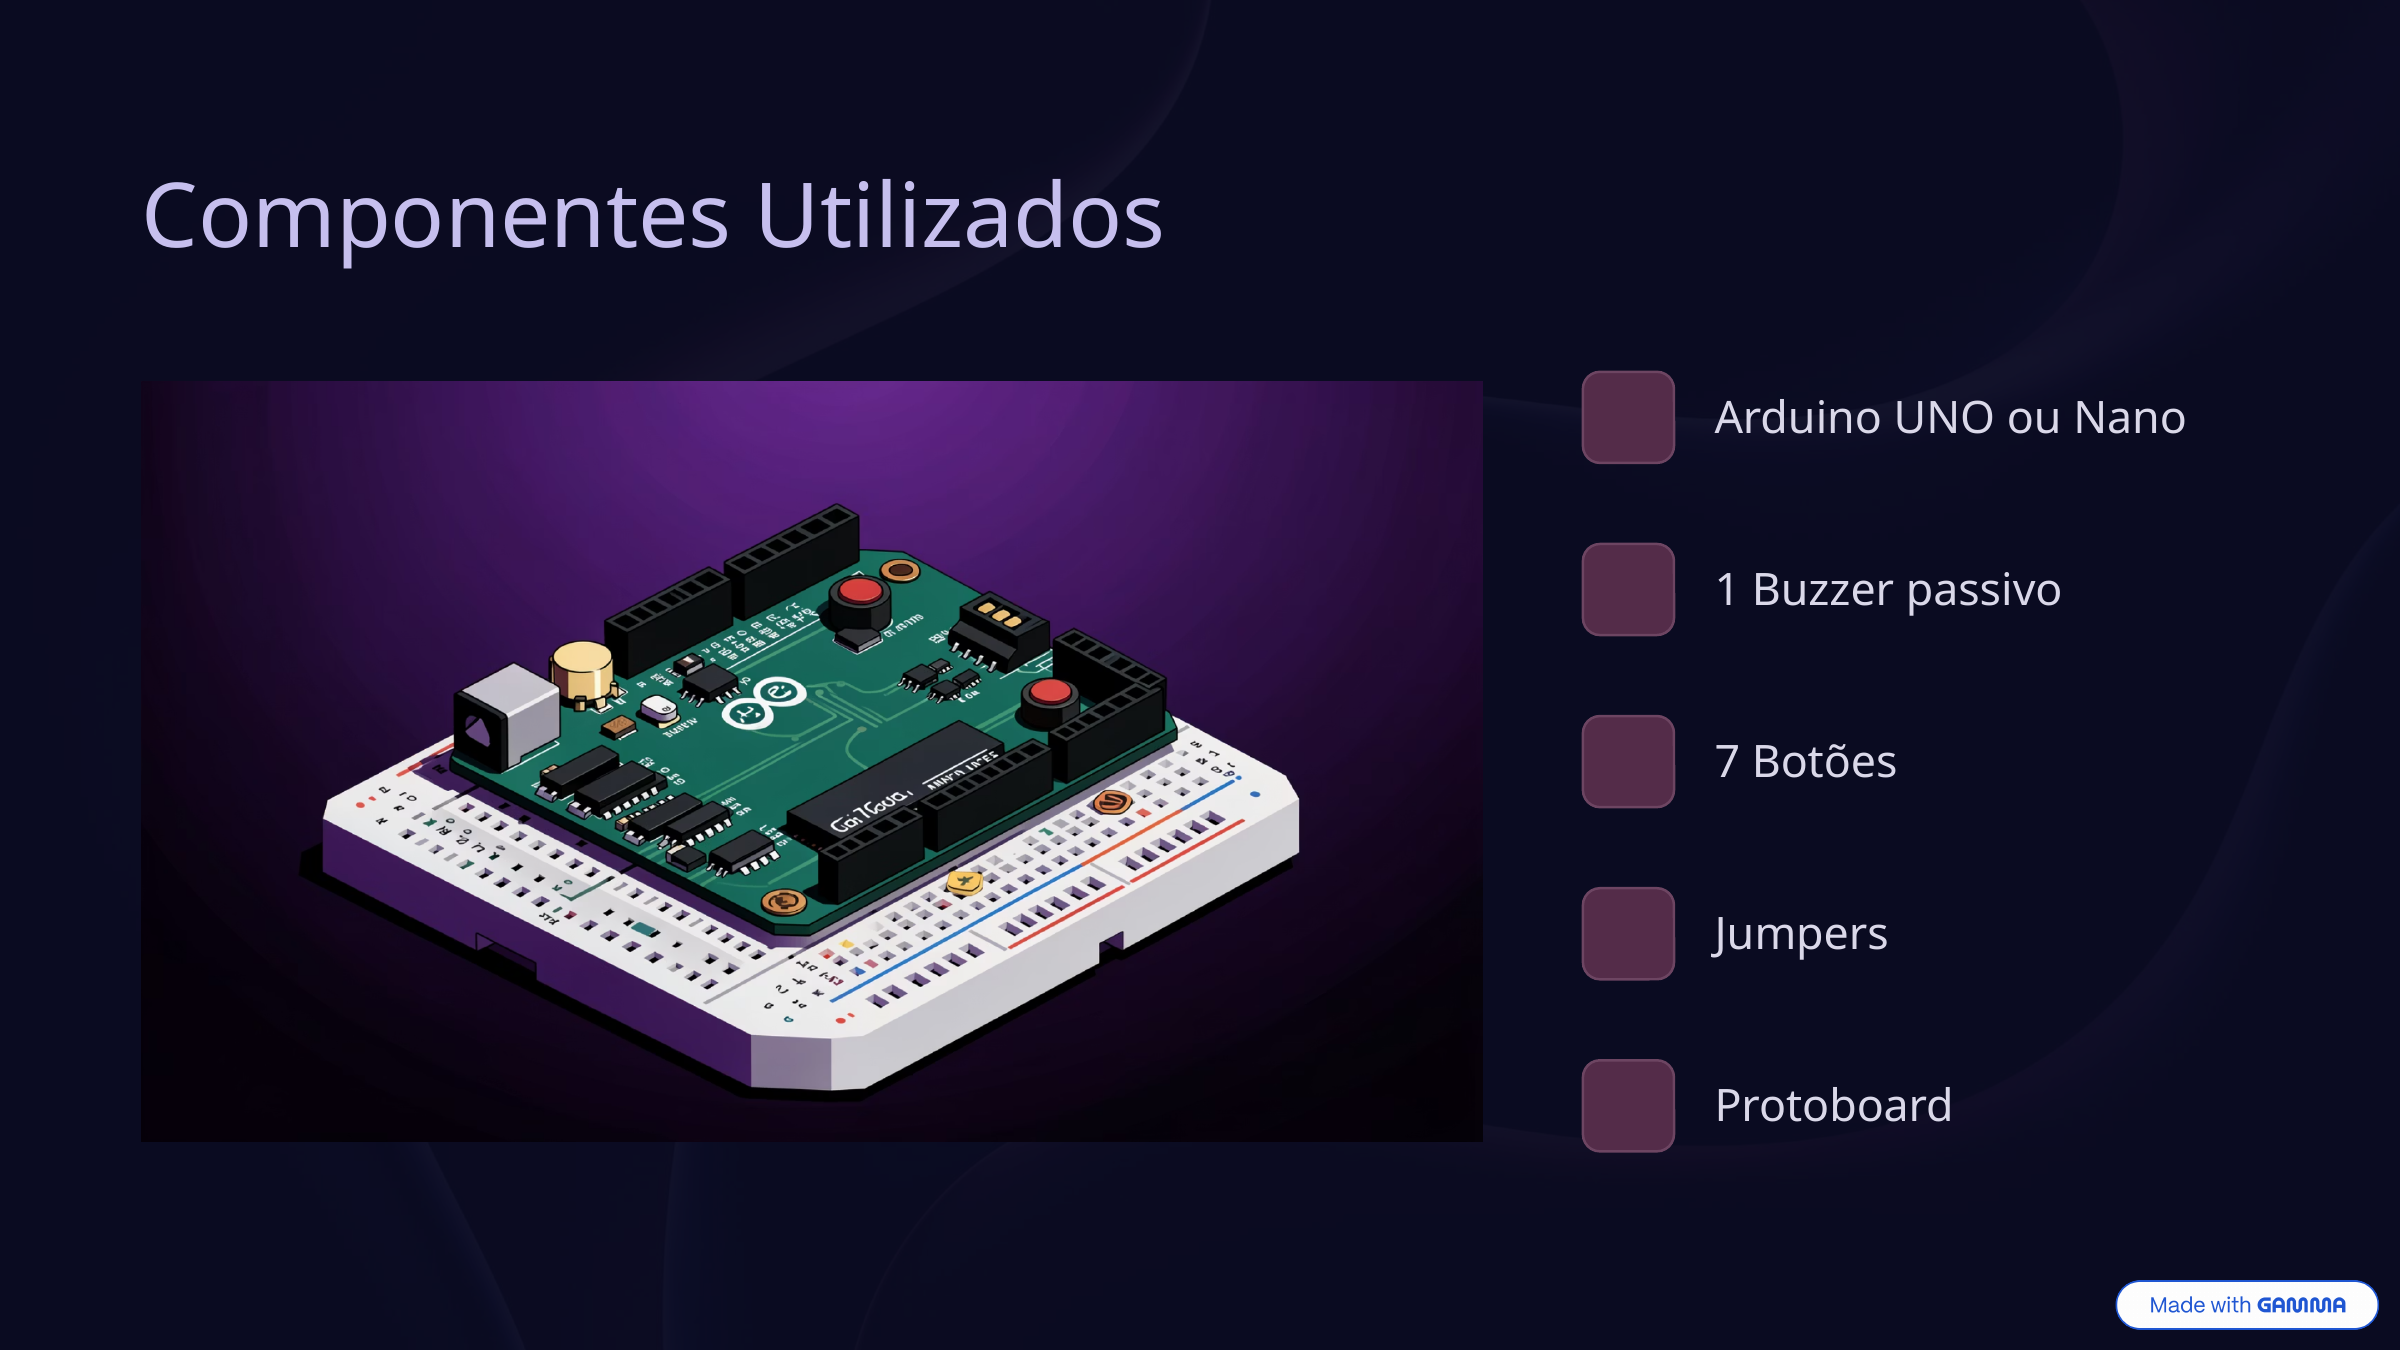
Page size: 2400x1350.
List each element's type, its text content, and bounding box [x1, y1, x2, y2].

text_box 7 Botões [1714, 729, 2165, 787]
text_box 1 Buzzer passivo [1714, 557, 2165, 615]
text_box [1582, 716, 1675, 808]
text_box Componentes Utilizados [141, 153, 1208, 266]
text_box [1582, 543, 1675, 636]
picture [141, 381, 1483, 1142]
text_box Arduino UNO ou Nano [1714, 385, 2210, 442]
text_box Protoboard [1714, 1074, 2165, 1131]
text_box [1582, 1060, 1675, 1152]
text_box [1582, 371, 1675, 463]
picture [2106, 1271, 2389, 1339]
text_box Jumpers [1714, 902, 2165, 959]
text_box [1582, 888, 1675, 980]
